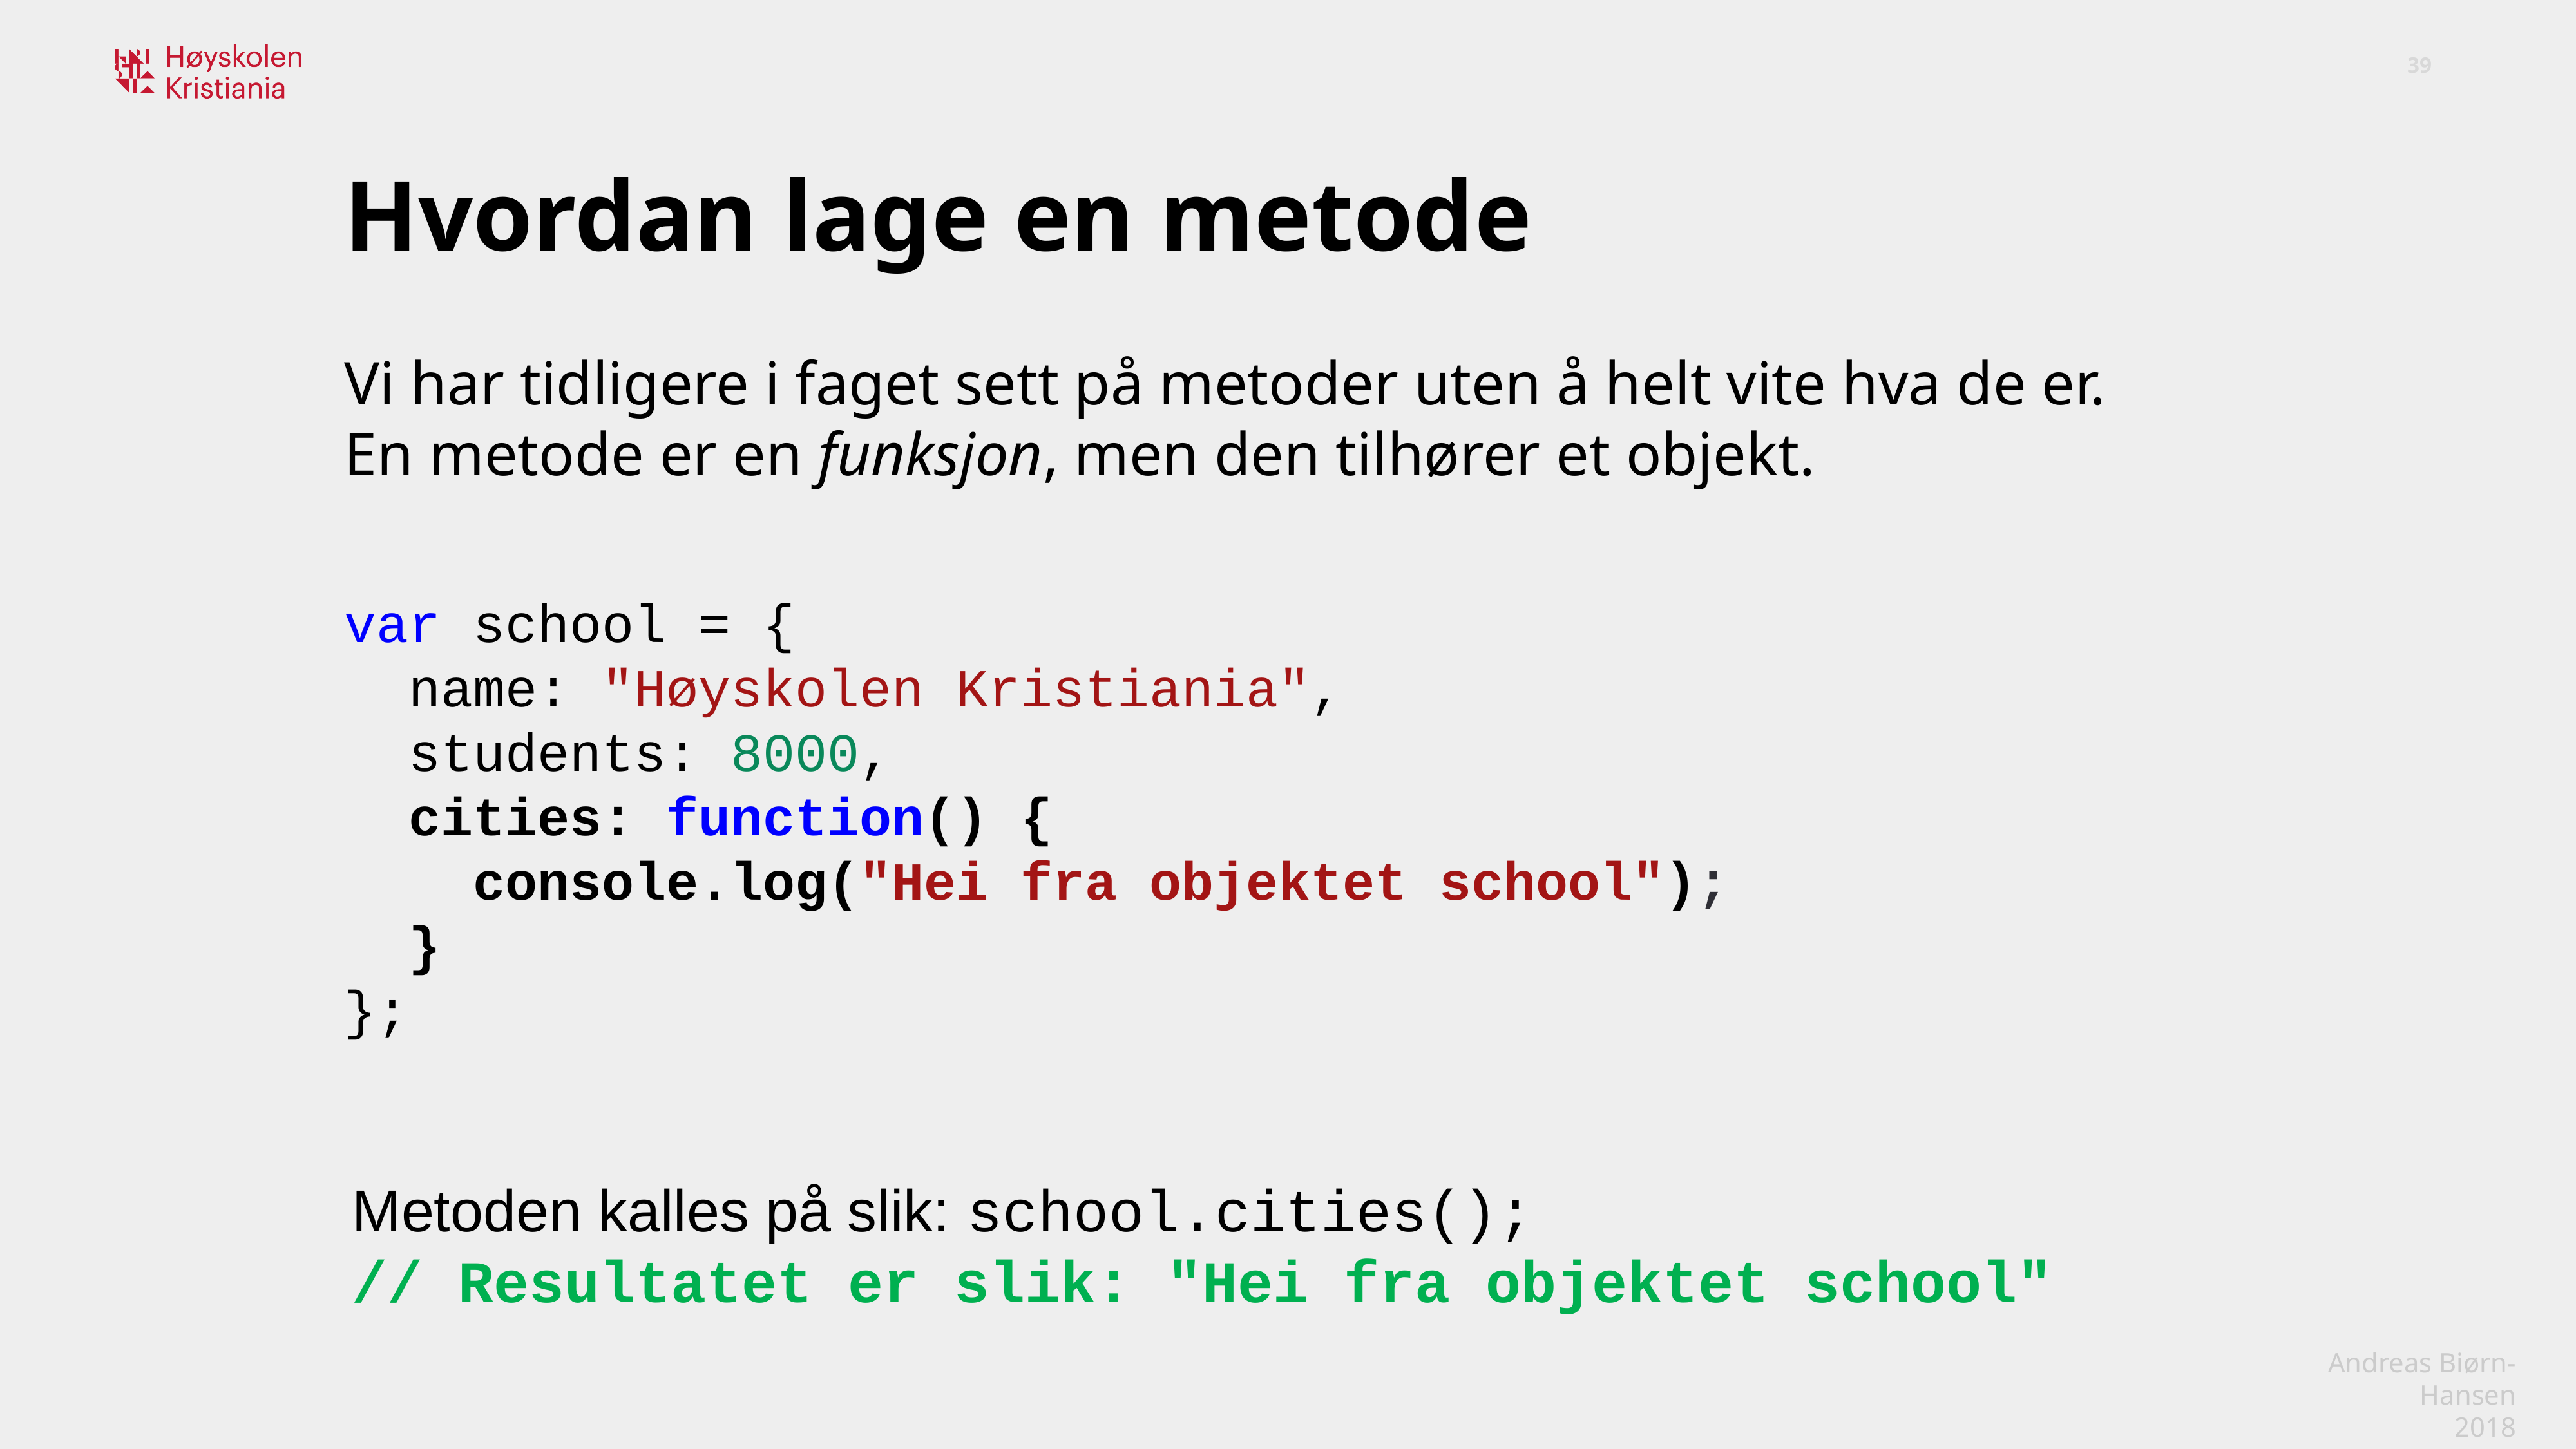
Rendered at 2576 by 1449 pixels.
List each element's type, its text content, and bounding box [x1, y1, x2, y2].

picture [115, 49, 157, 95]
picture [160, 35, 314, 135]
text_box Hvordan lage en metode [334, 149, 1857, 333]
text_box Vi har tidligere i faget sett på metoder uten å helt vite hva de er. En metode er en funksjon, men den tilhører et objekt. [335, 341, 2384, 576]
text_box Metoden kalles på slik: school.cities(); // Resultatet er slik: "Hei fra objektet school" [342, 1168, 2063, 1320]
text_box var school = { name: "Høyskolen Kristiania", students: 8000, cities: function() { console.log("Hei fra objektet school"); } }; [335, 584, 2453, 1045]
